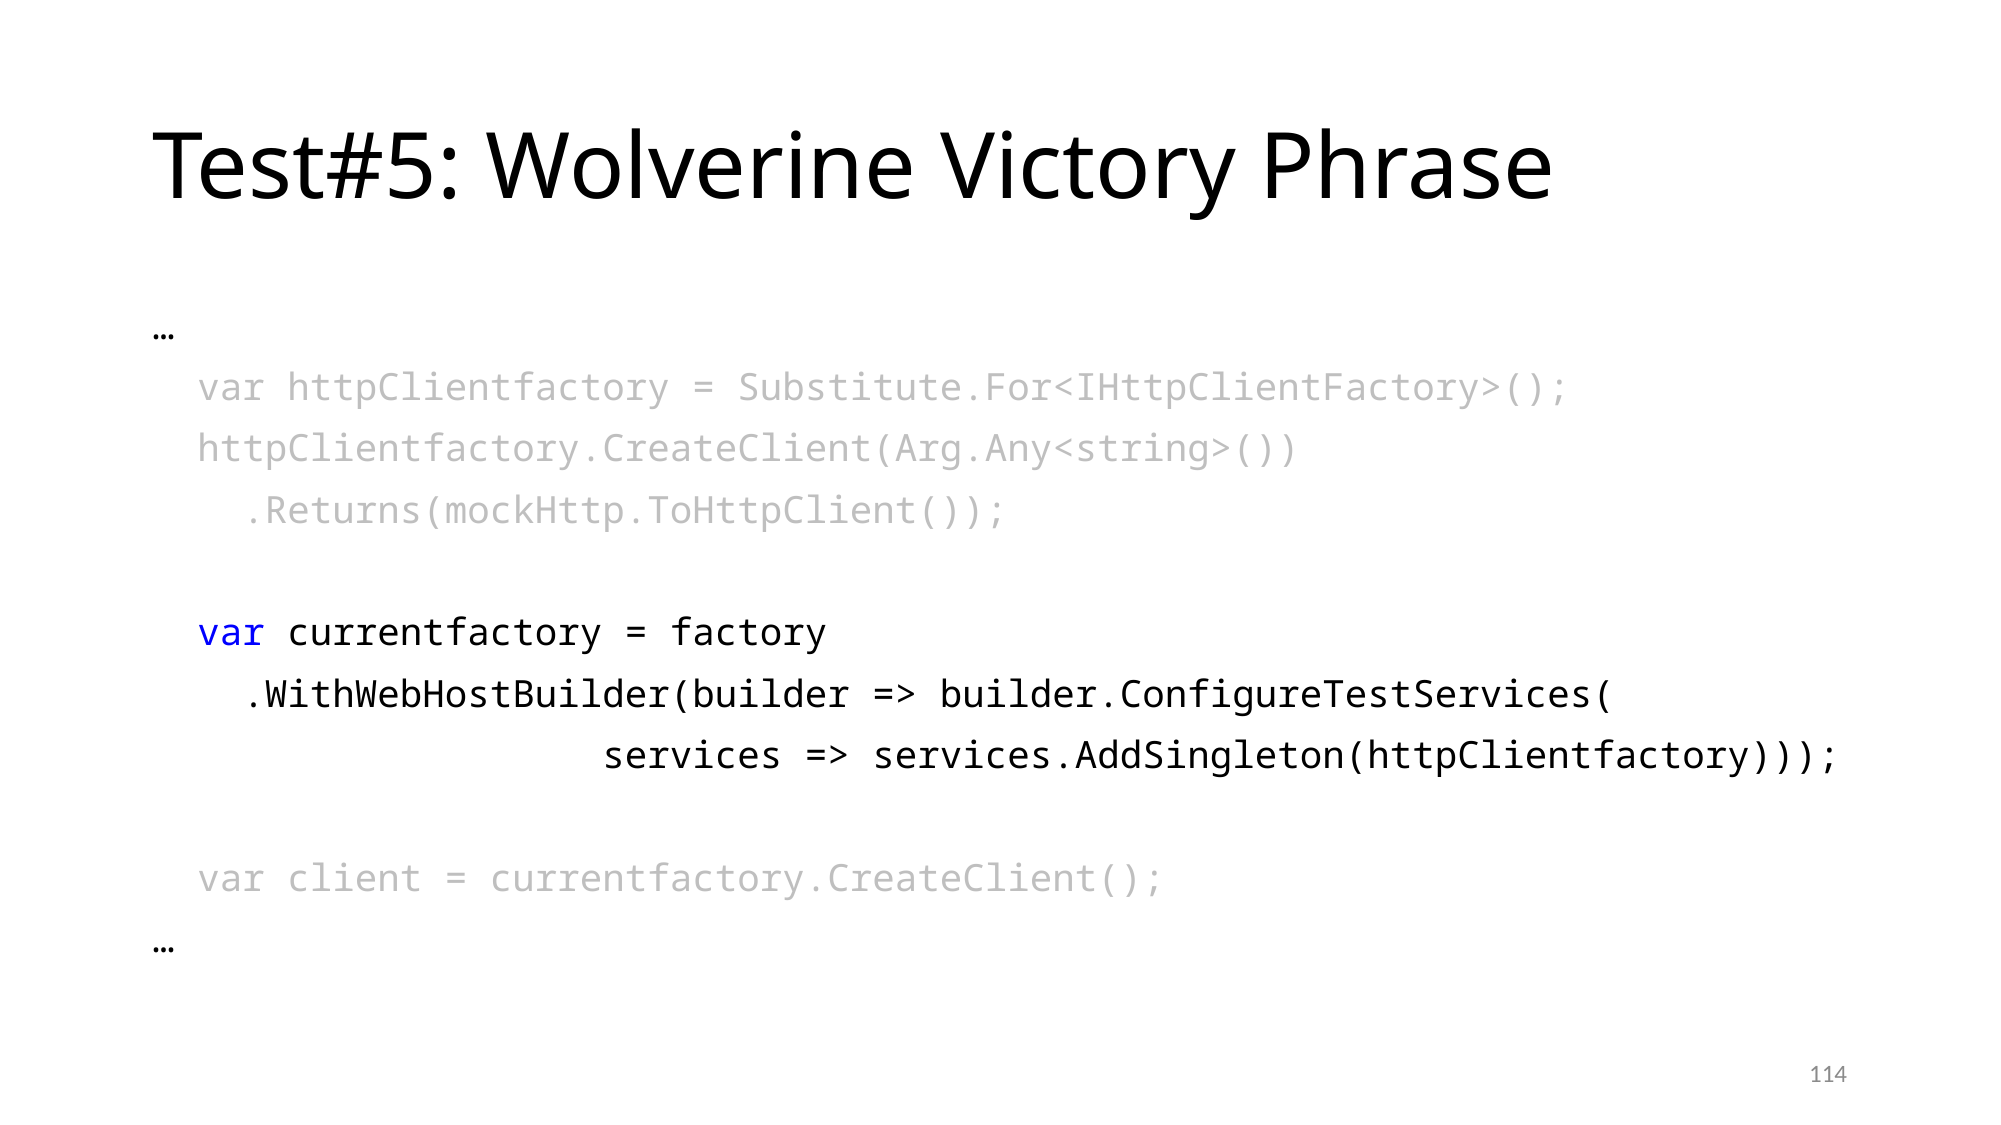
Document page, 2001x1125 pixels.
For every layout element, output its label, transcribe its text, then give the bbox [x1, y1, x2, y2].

list … var httpClientfactory = Substitute.For<IHttpClientFactory>(); httpClientfactory.CreateClient(Arg.Any<string>()) .Returns(mockHttp.ToHttpClient()); var currentfactory = factory .WithWebHostBuilder(builder => builder.ConfigureTestServices( services => services.AddSingleton(httpClientfactory))); var client = currentfactory.CreateClient(); … [137, 299, 1863, 1014]
slide_number 114 [1412, 1042, 1863, 1103]
title Test#5: Wolverine Victory Phrase [137, 59, 1863, 278]
